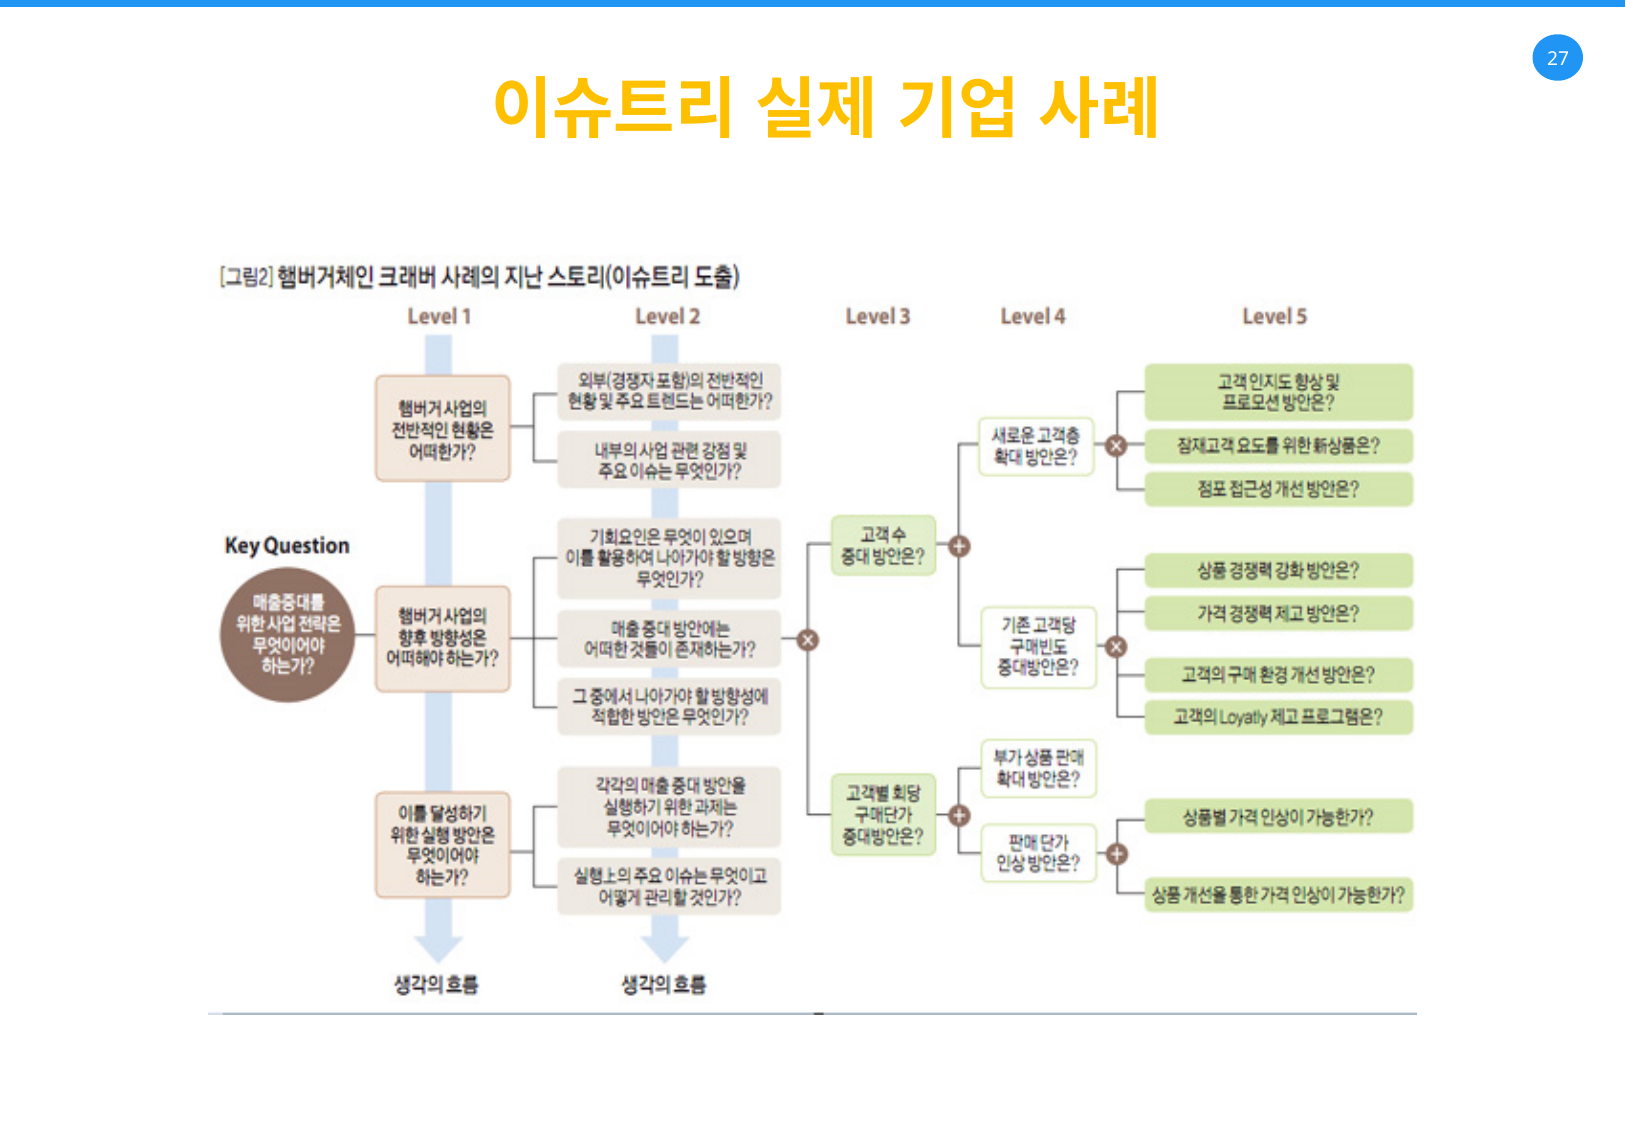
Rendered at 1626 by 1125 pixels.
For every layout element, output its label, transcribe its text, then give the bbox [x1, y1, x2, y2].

text_box 이슈트리 실제 기업 사례 [106, 66, 1519, 147]
picture [208, 255, 1417, 1015]
